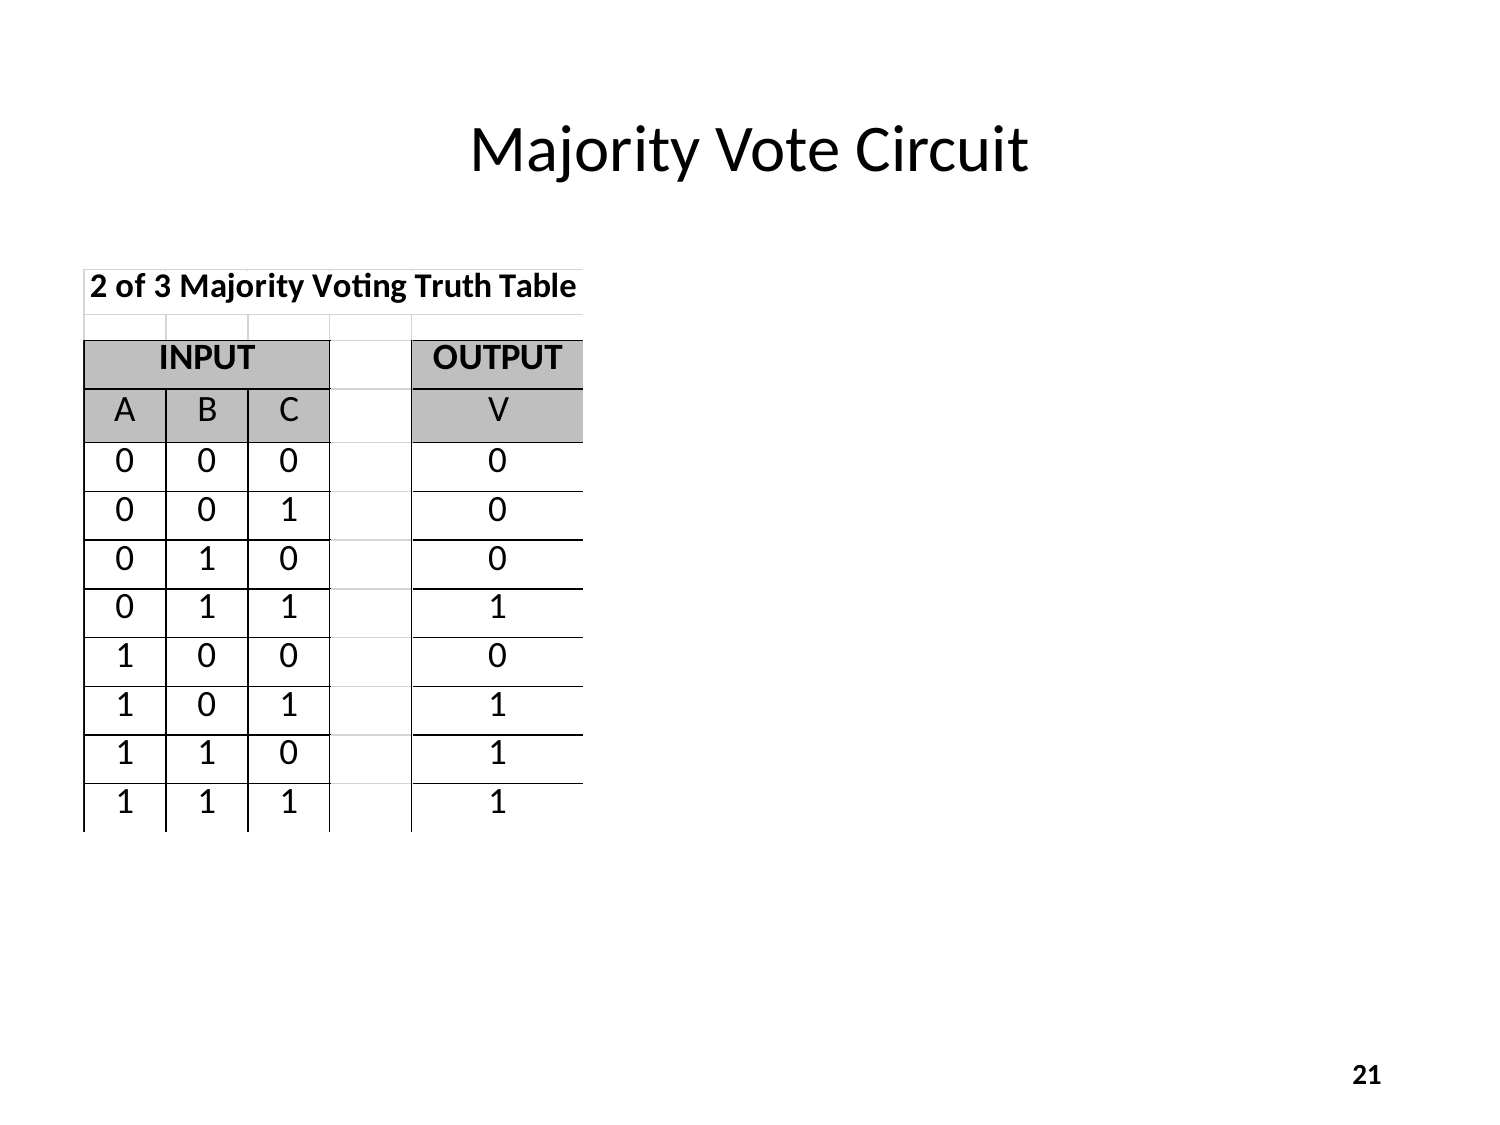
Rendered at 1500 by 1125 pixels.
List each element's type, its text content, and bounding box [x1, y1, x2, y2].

picture [83, 269, 585, 834]
slide_number 21 [1059, 1042, 1397, 1103]
title Majority Vote Circuit [103, 59, 1397, 241]
